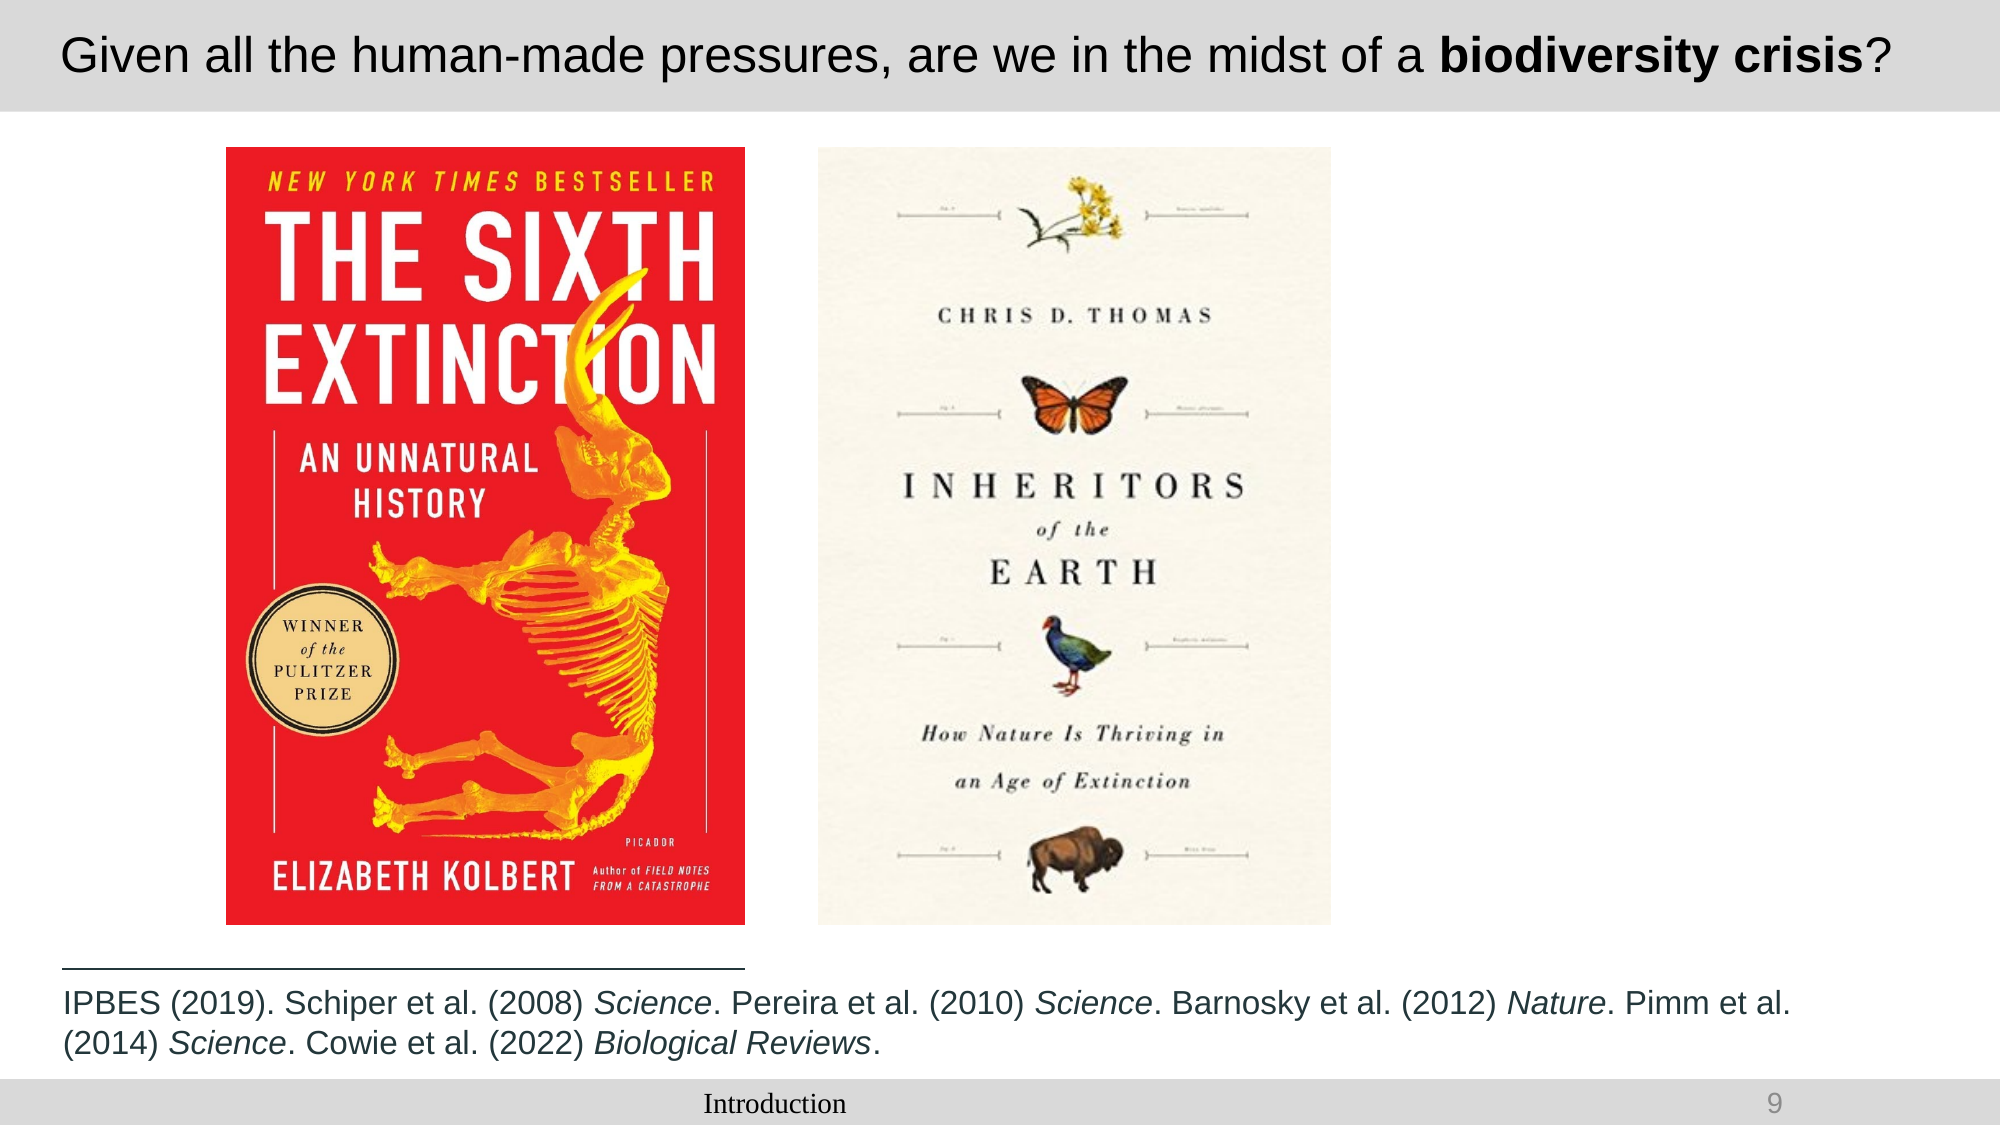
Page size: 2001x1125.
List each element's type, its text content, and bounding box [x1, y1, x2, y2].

slide_number 9 [1550, 1079, 2000, 1125]
footer Introduction [0, 1079, 1550, 1125]
text_box IPBES (2019). Schiper et al. (2008) Science. Pereira et al. (2010) Science. Barnosky et al. (2012) Nature. Pimm et al. (2014) Science. Cowie et al. (2022) Biological Reviews. [48, 974, 1871, 1069]
title Given all the human-made pressures, are we in the midst of a biodiversity crisis? [0, 0, 2000, 112]
picture [226, 147, 745, 925]
picture [818, 147, 1331, 925]
